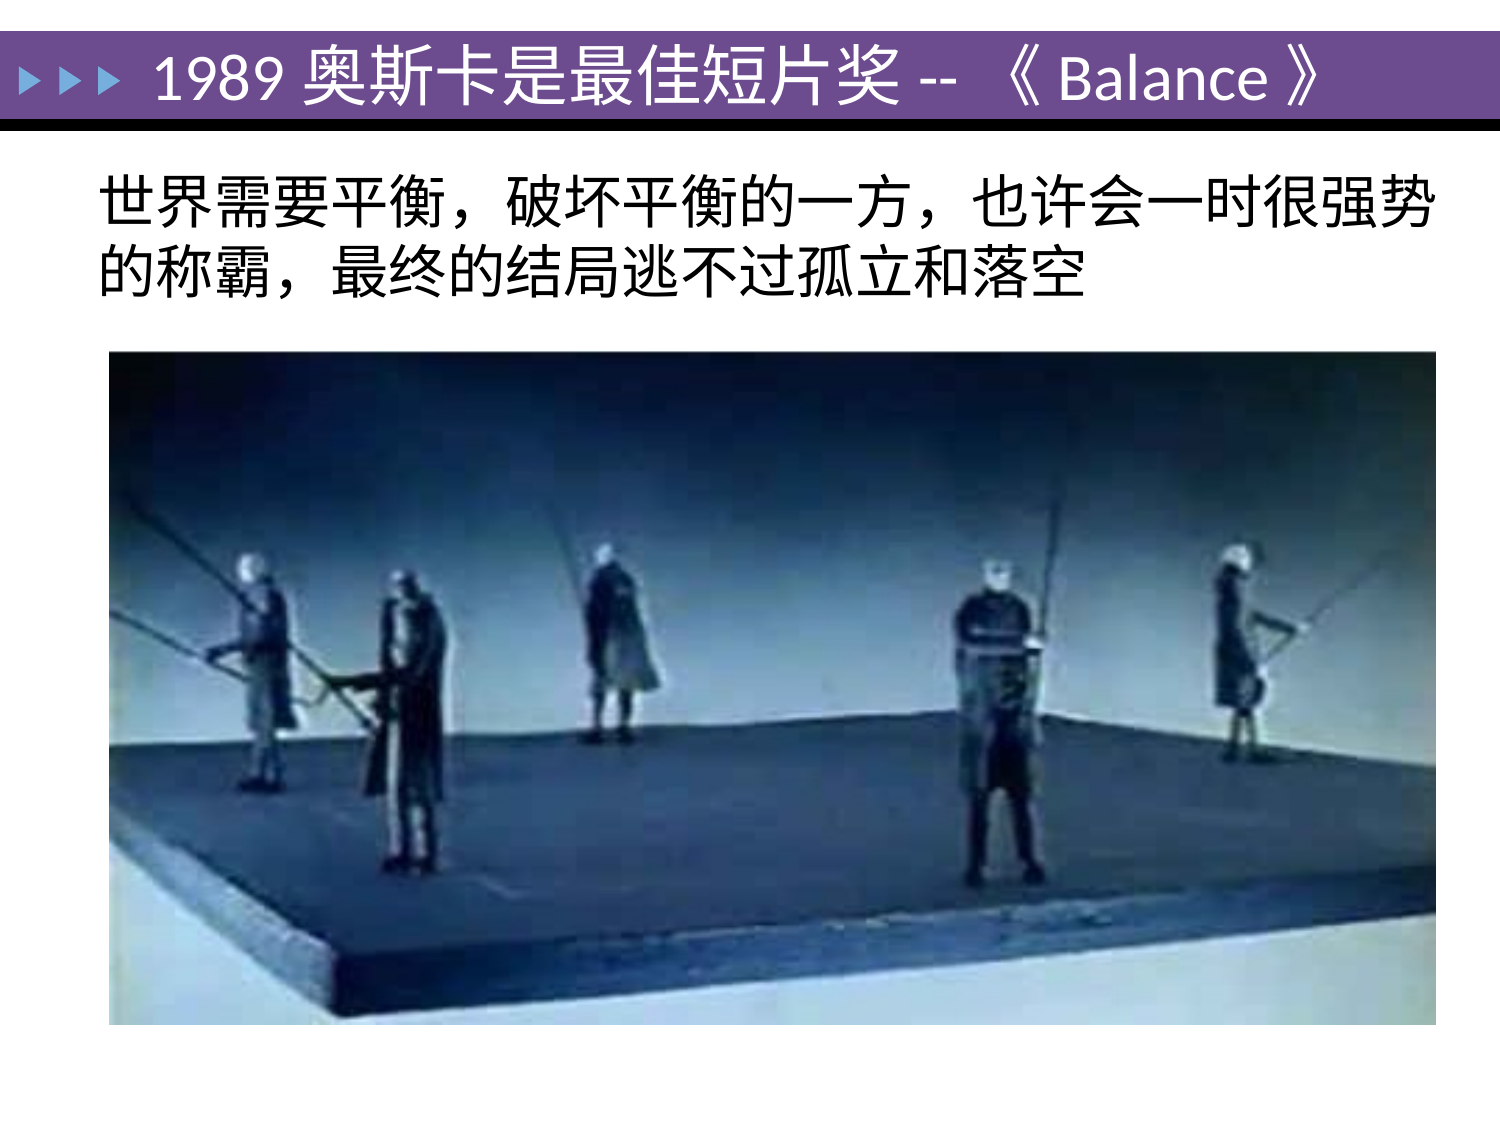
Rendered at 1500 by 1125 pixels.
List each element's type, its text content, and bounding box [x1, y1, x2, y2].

picture [109, 350, 1436, 1025]
text_box 1989奥斯卡是最佳短片奖--《Balance》 [135, 31, 1500, 118]
text_box 世界需要平衡，破坏平衡的一方，也许会一时很强势的称霸，最终的结局逃不过孤立和落空 [83, 158, 1474, 313]
